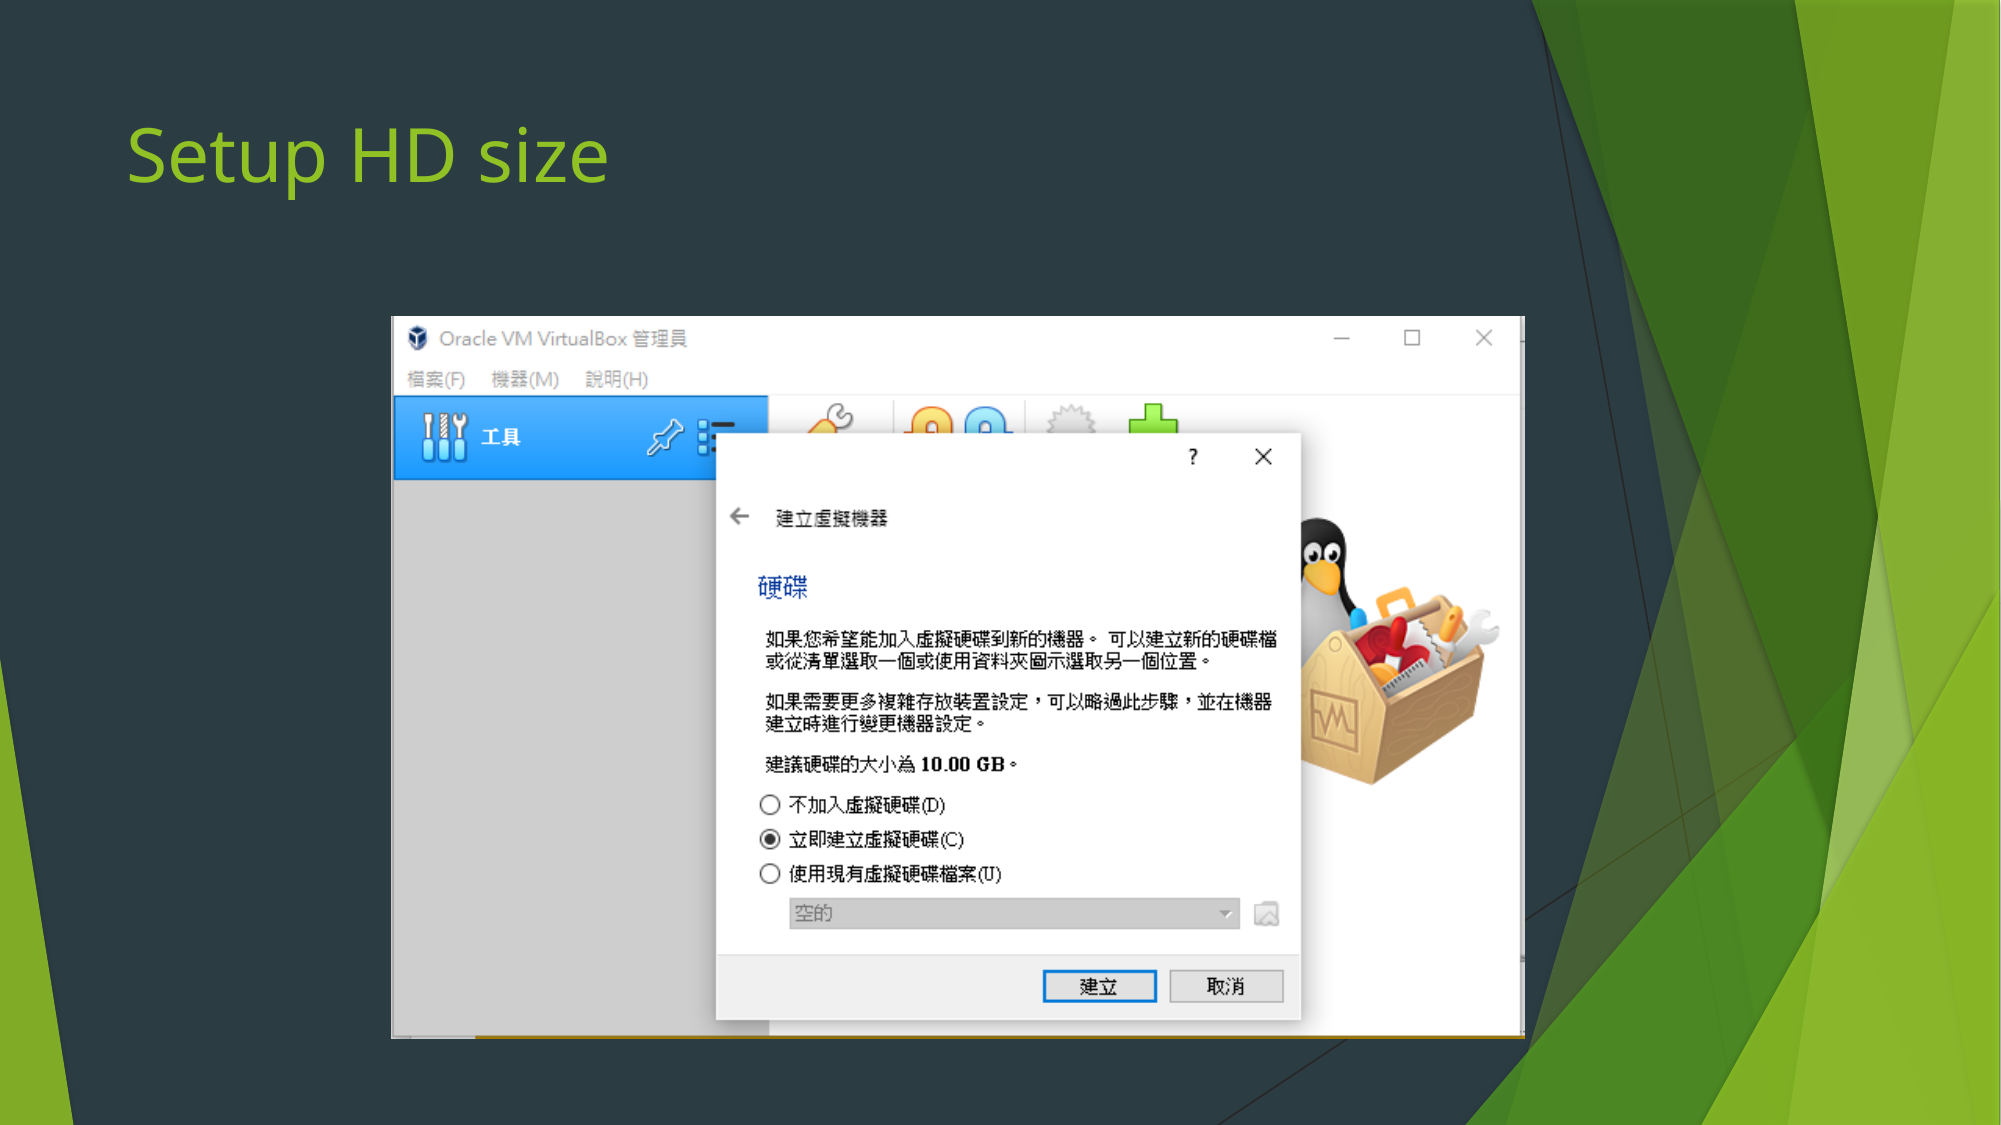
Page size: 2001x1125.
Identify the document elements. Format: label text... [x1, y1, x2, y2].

picture [391, 316, 1525, 1039]
title Setup HD size [111, 99, 1725, 317]
